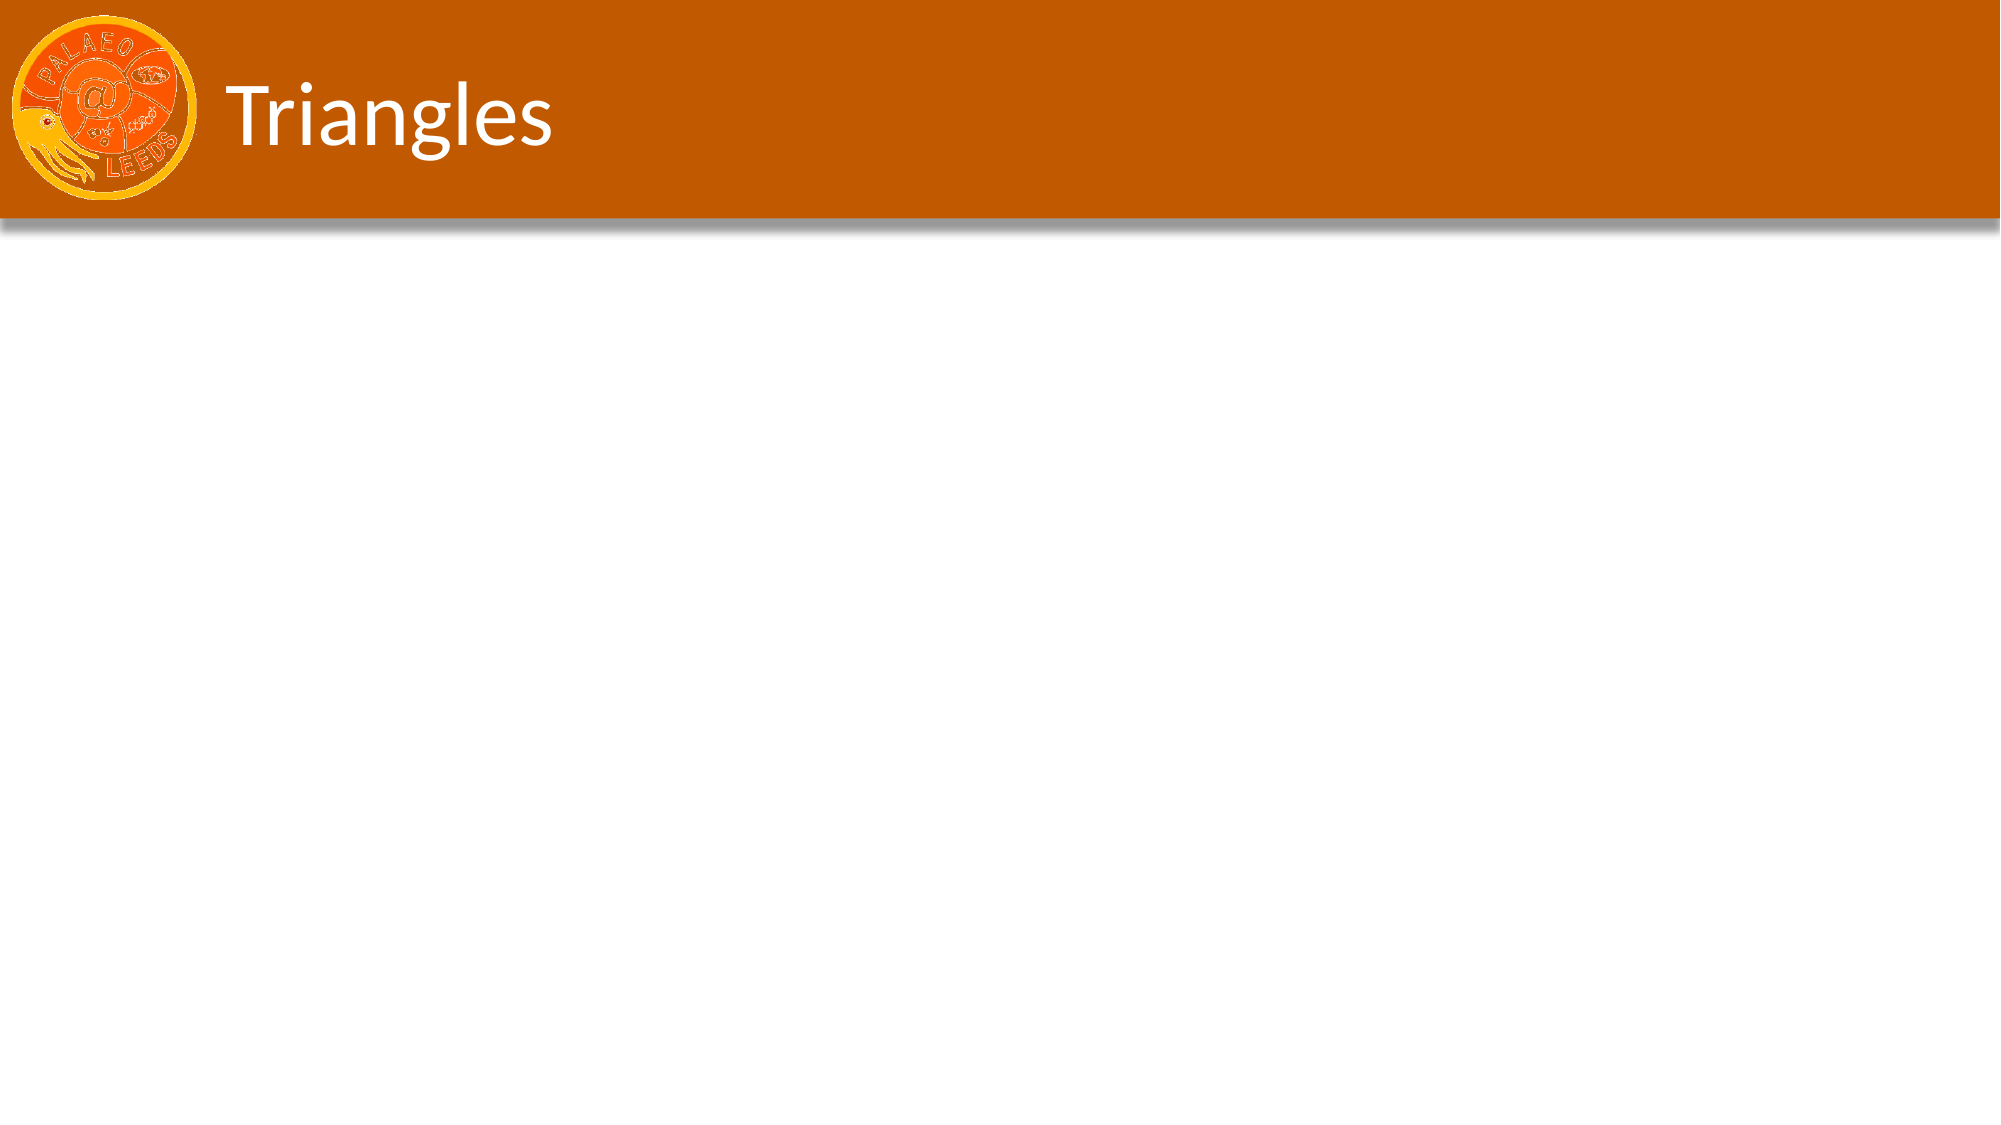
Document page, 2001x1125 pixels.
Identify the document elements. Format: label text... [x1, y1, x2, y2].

picture [11, 15, 197, 200]
text_box Triangles [210, 17, 2000, 201]
text_box [0, 0, 2000, 219]
